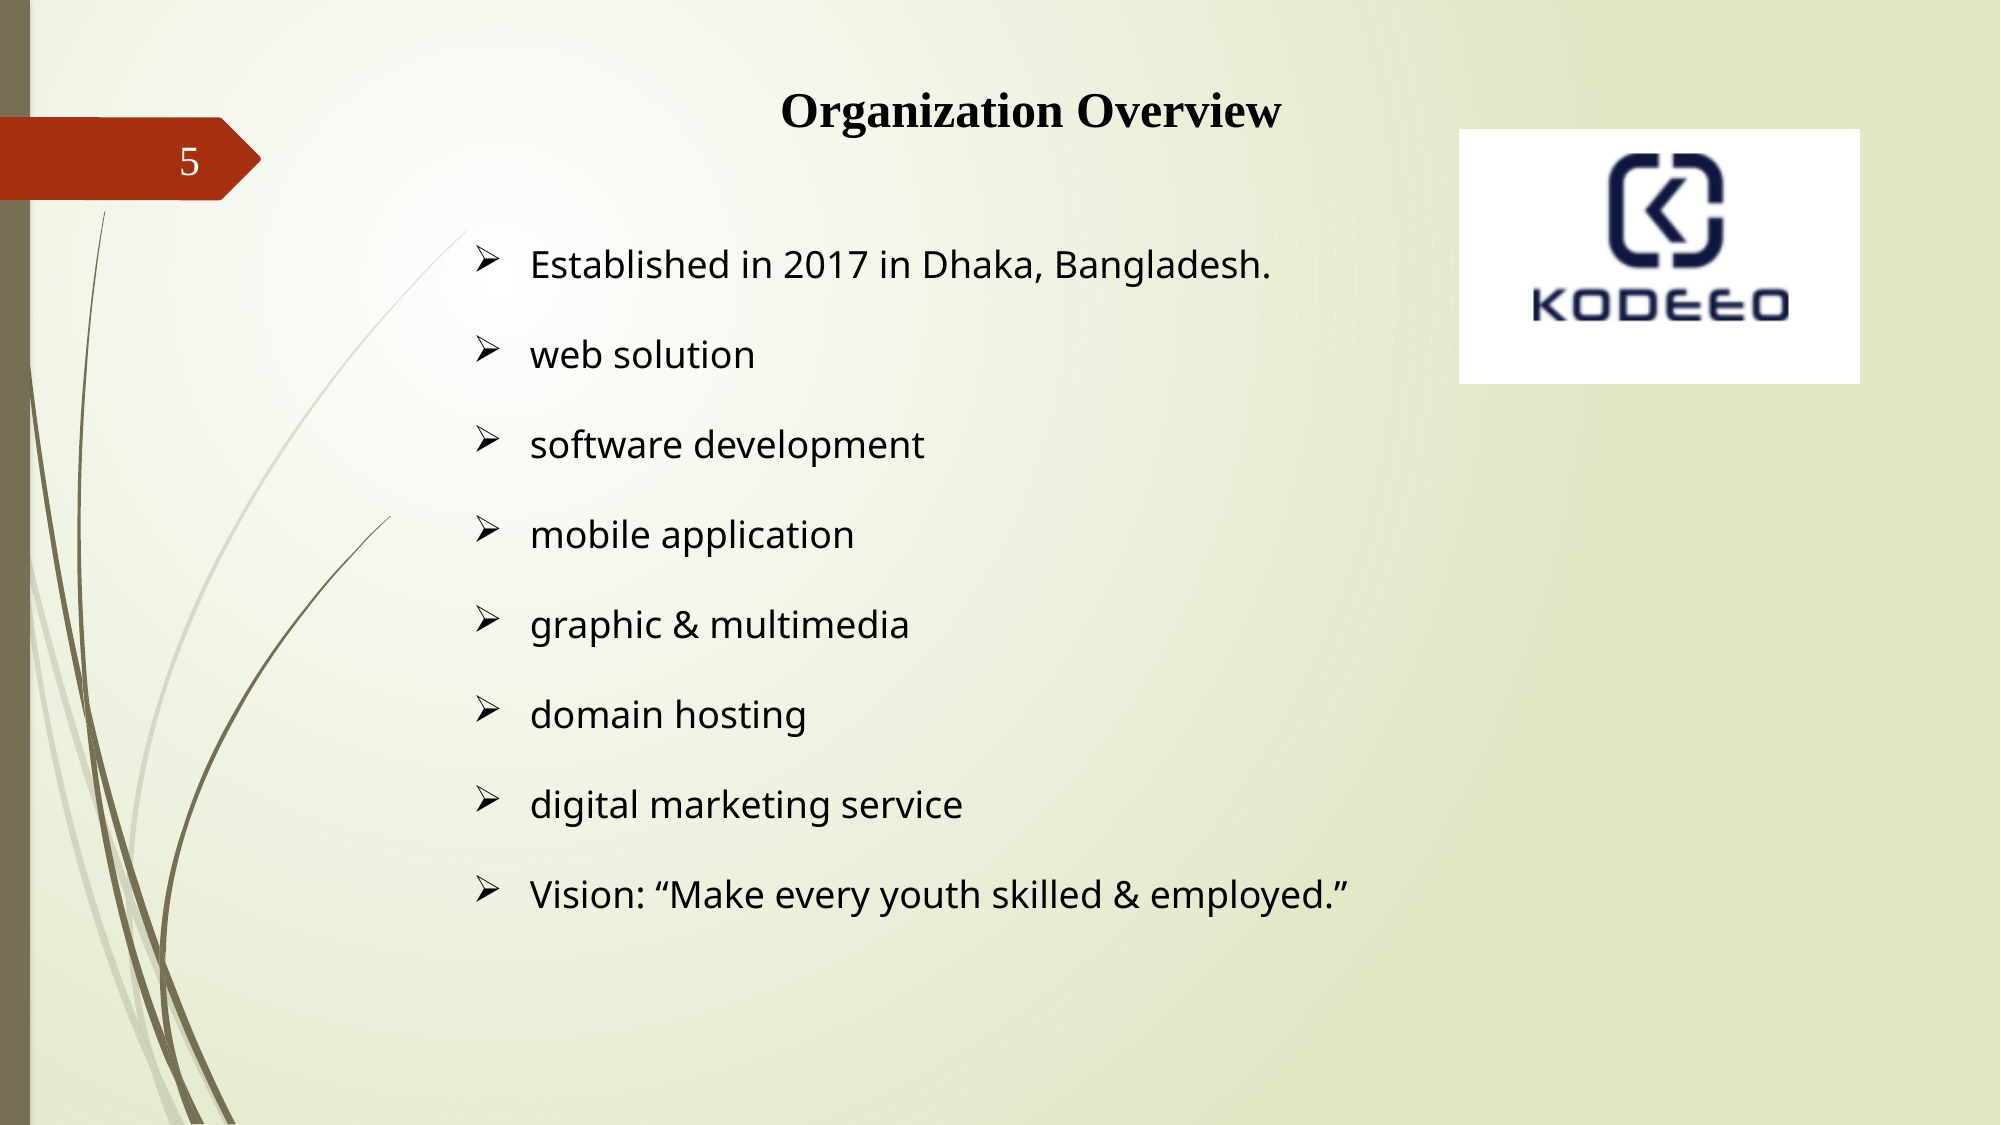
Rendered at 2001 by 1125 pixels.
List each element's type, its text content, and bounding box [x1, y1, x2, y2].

text_box Established in 2017 in Dhaka, Bangladesh. web solution software development mobile application graphic & multimedia domain hosting digital marketing service Vision: “Make every youth skilled & employed.” [458, 233, 1464, 968]
text_box Organization Overview [417, 70, 1646, 145]
slide_number 5 [87, 129, 216, 190]
picture [1459, 129, 1860, 385]
